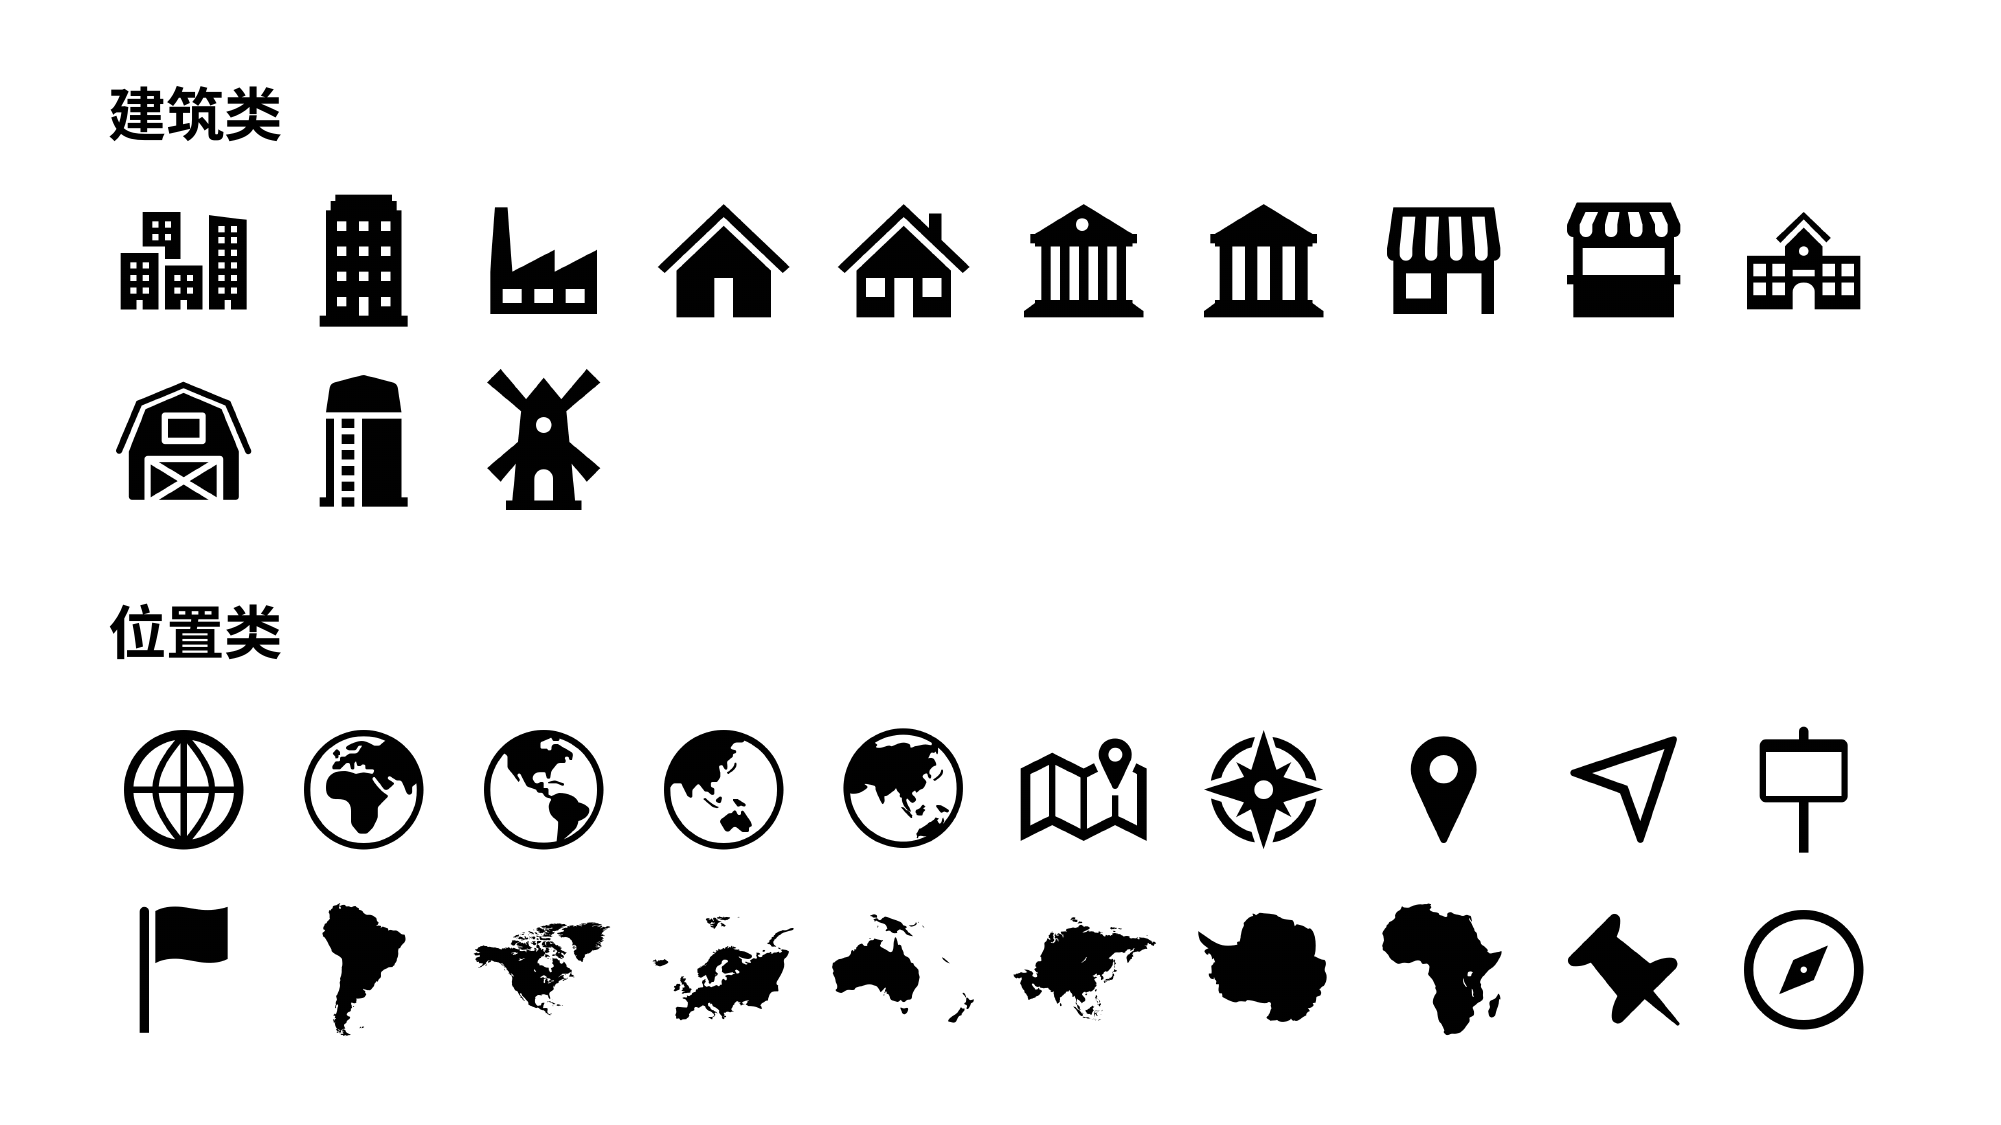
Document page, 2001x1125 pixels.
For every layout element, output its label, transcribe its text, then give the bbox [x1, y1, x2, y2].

picture [1548, 185, 1699, 336]
text_box 位置类 [108, 596, 525, 667]
picture [1008, 714, 1159, 865]
picture [1368, 185, 1519, 336]
picture [648, 185, 799, 336]
picture [1008, 185, 1159, 336]
picture [1188, 894, 1339, 1045]
picture [1368, 714, 1519, 865]
picture [108, 185, 259, 336]
picture [108, 365, 259, 516]
picture [648, 714, 799, 865]
picture [1008, 894, 1159, 1045]
picture [288, 185, 439, 336]
picture [288, 714, 439, 865]
picture [1188, 714, 1339, 865]
picture [1728, 185, 1879, 336]
picture [1548, 894, 1699, 1045]
picture [288, 894, 439, 1045]
picture [1188, 185, 1339, 336]
picture [288, 365, 439, 516]
picture [108, 714, 259, 865]
picture [828, 894, 979, 1045]
picture [468, 714, 619, 865]
picture [648, 894, 799, 1045]
picture [1728, 894, 1879, 1045]
picture [828, 185, 979, 336]
text_box 建筑类 [108, 78, 525, 149]
picture [468, 365, 619, 516]
picture [1548, 714, 1699, 865]
picture [1728, 714, 1879, 865]
picture [468, 894, 619, 1045]
picture [828, 714, 979, 865]
picture [108, 894, 259, 1045]
picture [1368, 894, 1519, 1045]
picture [468, 185, 619, 336]
